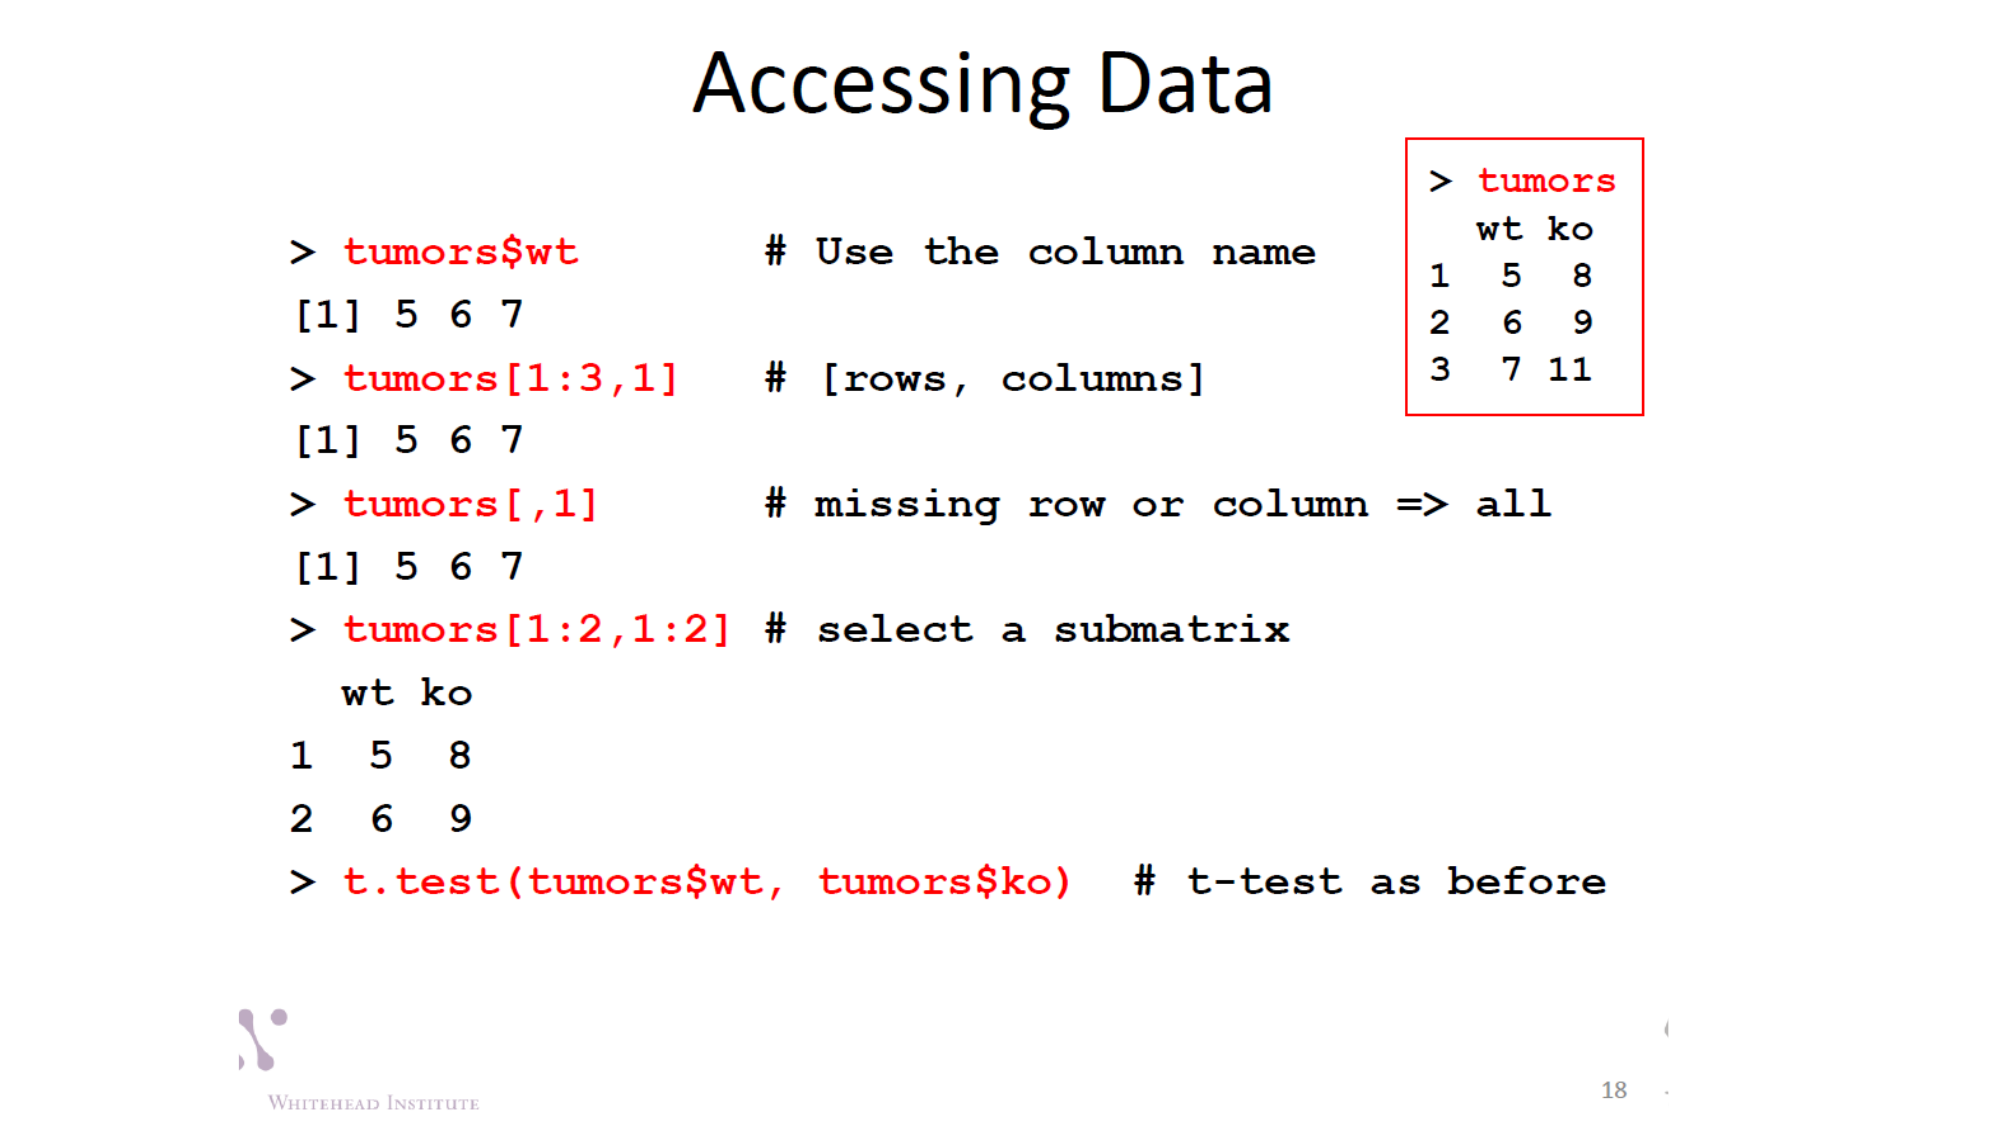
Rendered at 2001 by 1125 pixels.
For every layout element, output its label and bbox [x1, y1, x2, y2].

picture [238, 0, 1669, 1120]
